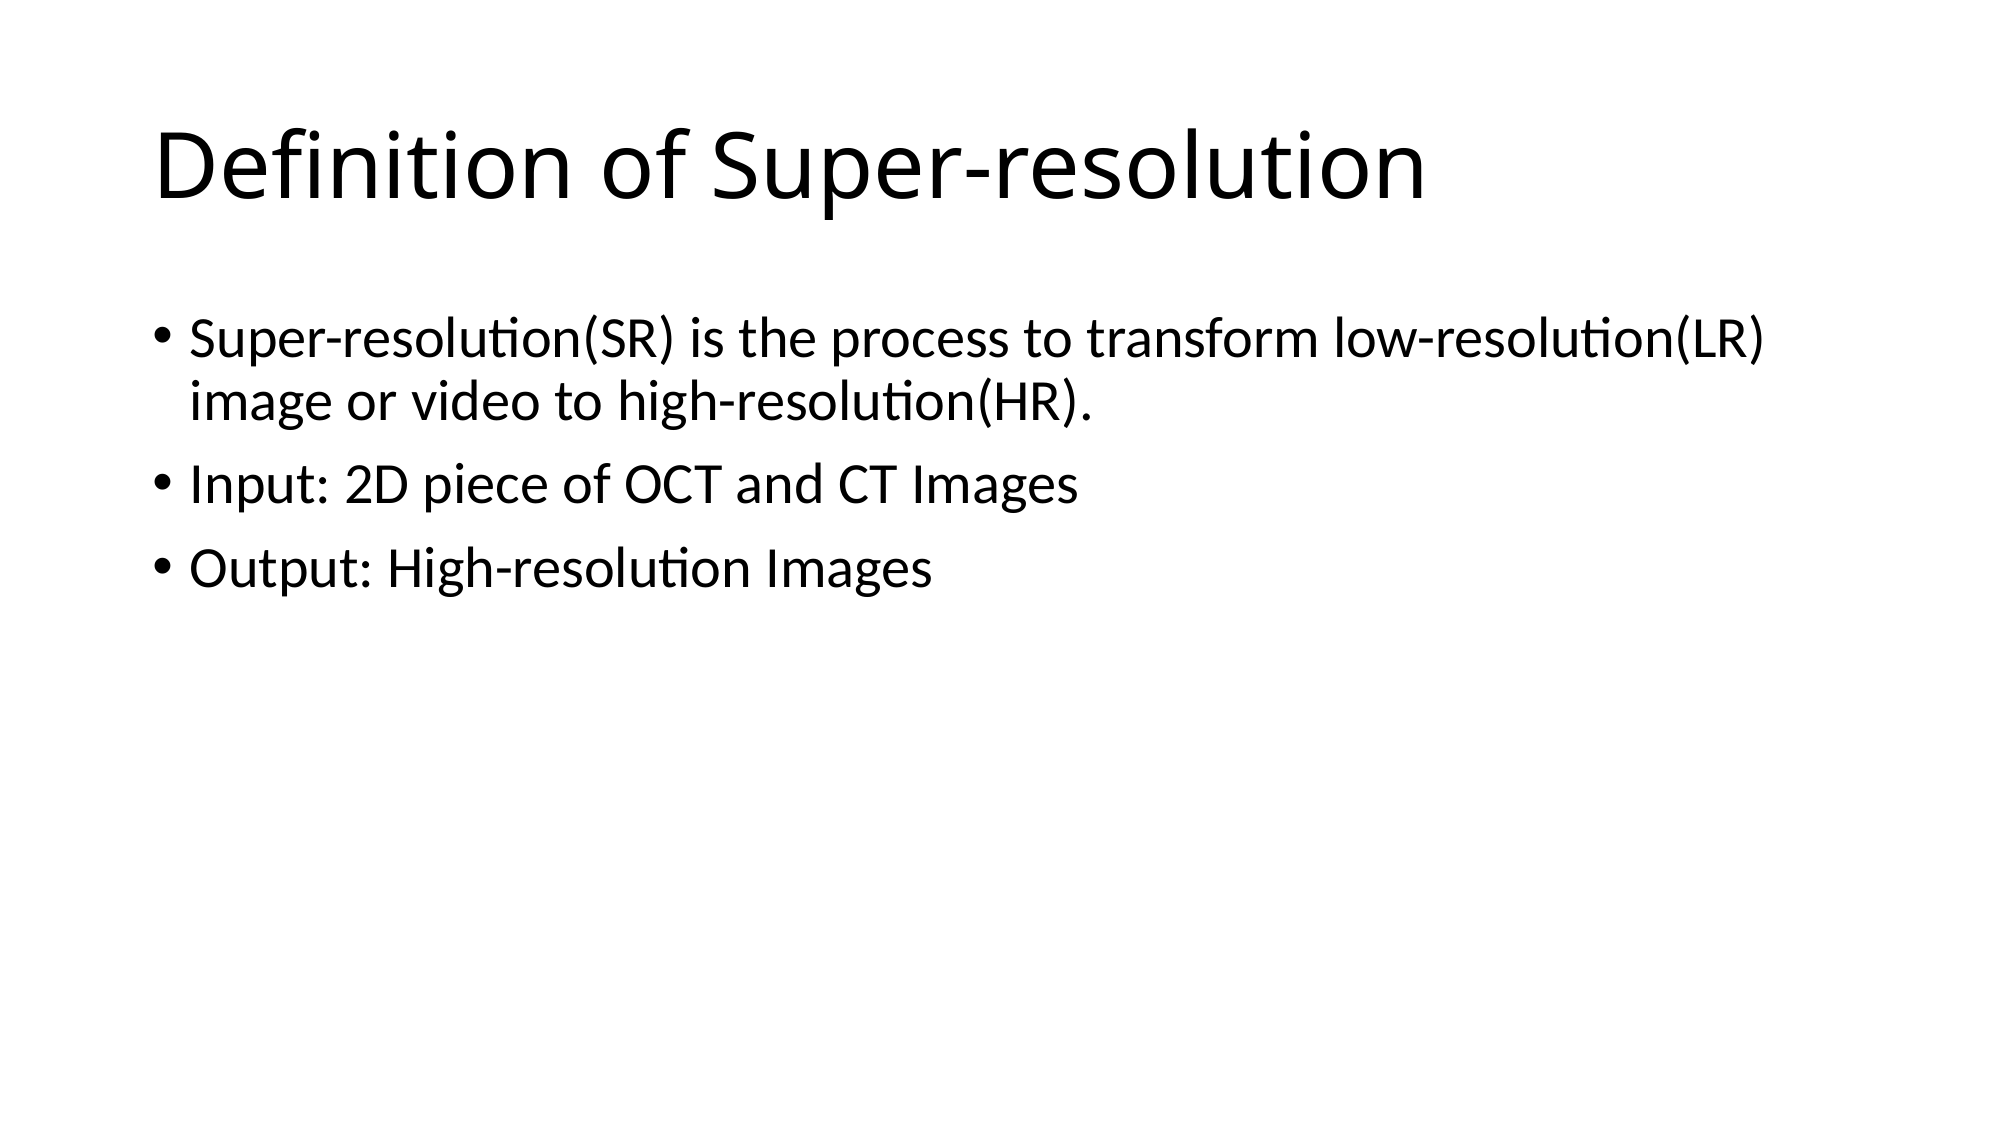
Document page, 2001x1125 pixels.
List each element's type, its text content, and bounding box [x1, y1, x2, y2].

title Definition of Super-resolution [137, 59, 1863, 278]
list Super-resolution(SR) is the process to transform low-resolution(LR) image or video to high-resolution(HR). Input: 2D piece of OCT and CT Images Output: High-resolution Images [137, 299, 1863, 1014]
